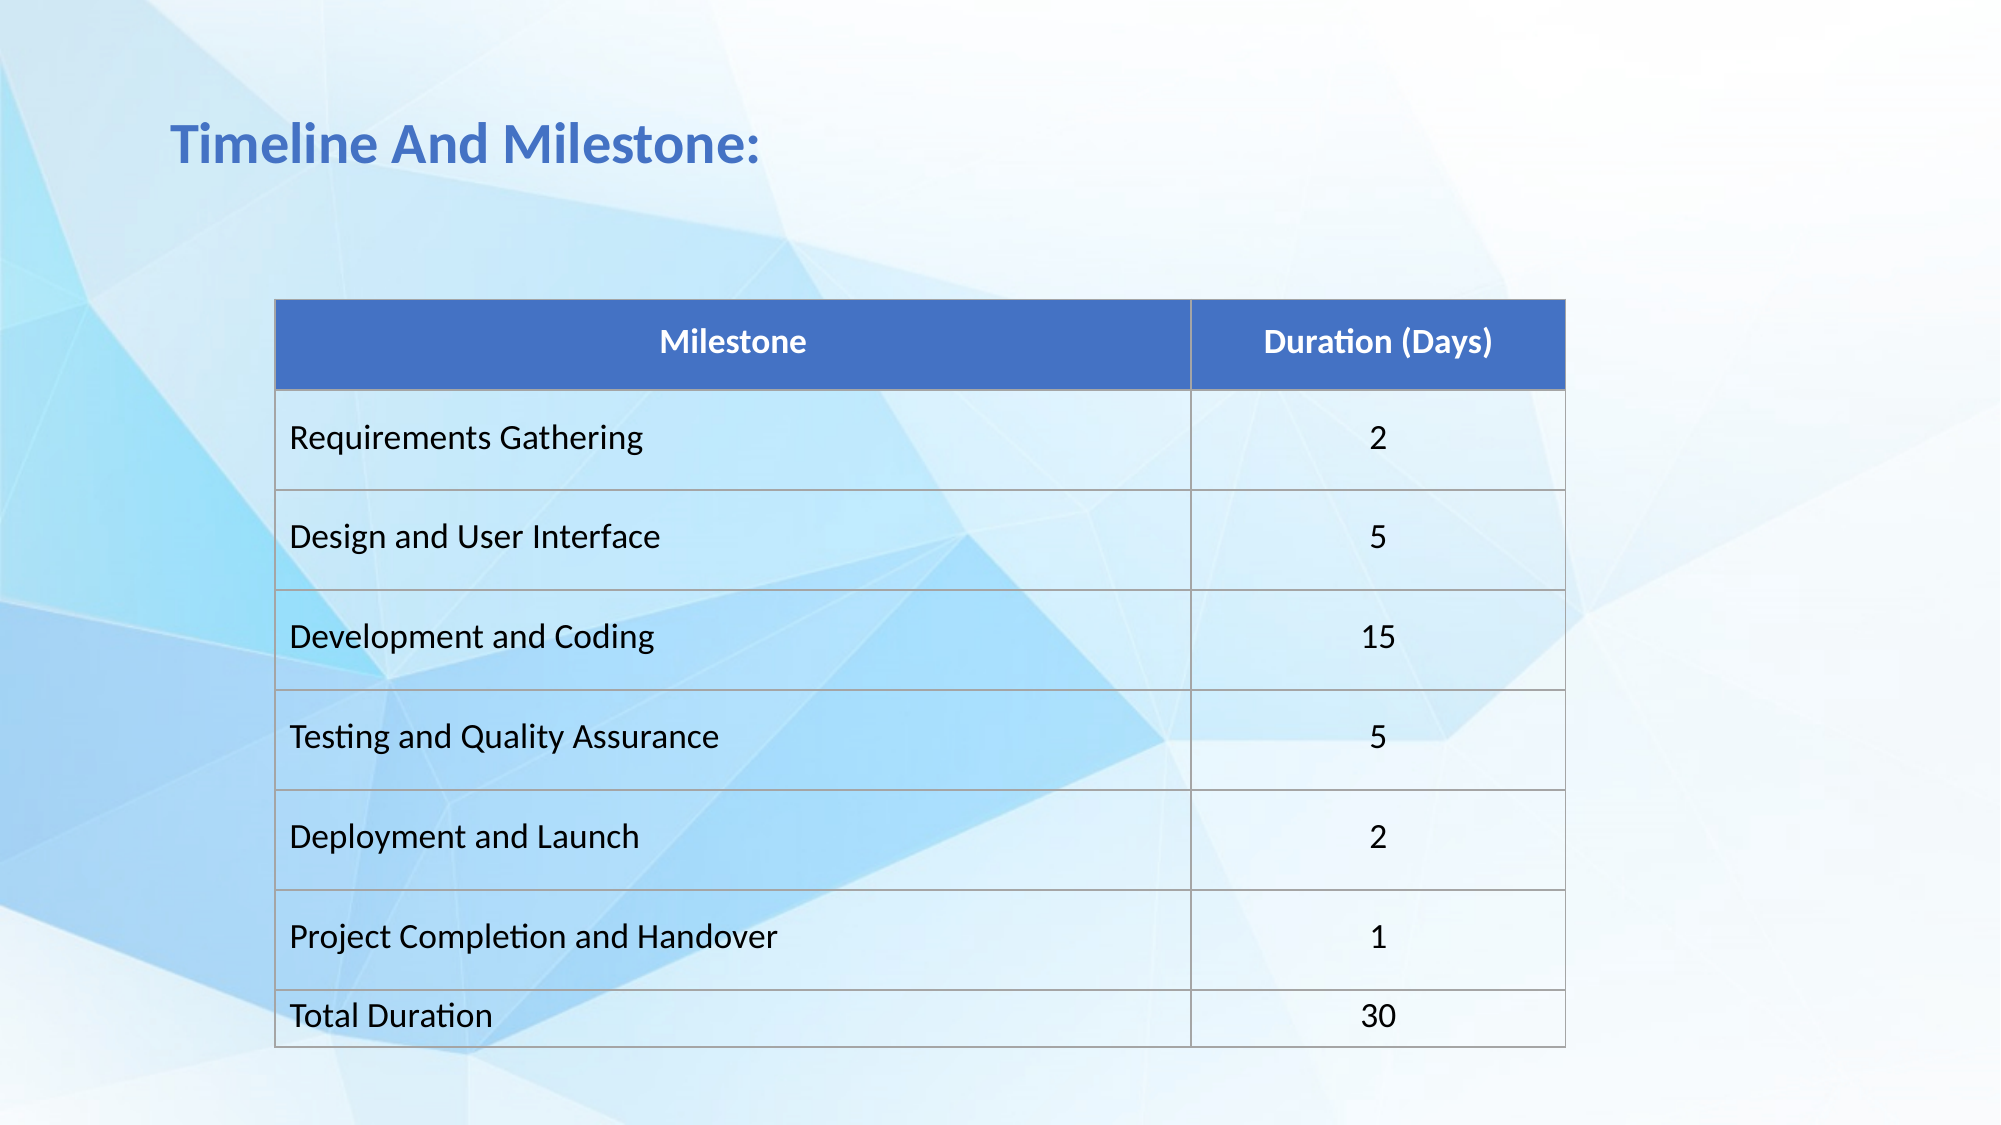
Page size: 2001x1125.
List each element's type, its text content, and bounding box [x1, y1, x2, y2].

table_cell Design and User Interface [276, 491, 1190, 589]
picture [0, 0, 2000, 1125]
table_cell Testing and Quality Assurance [276, 691, 1190, 789]
table_header Milestone [276, 300, 1190, 389]
table_cell 2 [1192, 391, 1565, 489]
table_cell 2 [1192, 791, 1565, 889]
table_cell Deployment and Launch [276, 791, 1190, 889]
table_cell 5 [1192, 691, 1565, 789]
table_cell Project Completion and Handover [276, 891, 1190, 989]
table_cell Development and Coding [276, 591, 1190, 689]
table_cell 15 [1192, 591, 1565, 689]
table_cell 30 [1192, 991, 1565, 1046]
table_cell 1 [1192, 891, 1565, 989]
text_box Timeline And Milestone: [155, 97, 777, 183]
table_cell 5 [1192, 491, 1565, 589]
table_cell Total Duration [276, 991, 1190, 1046]
table_cell Requirements Gathering [276, 391, 1190, 489]
table_header Duration (Days) [1192, 300, 1565, 389]
